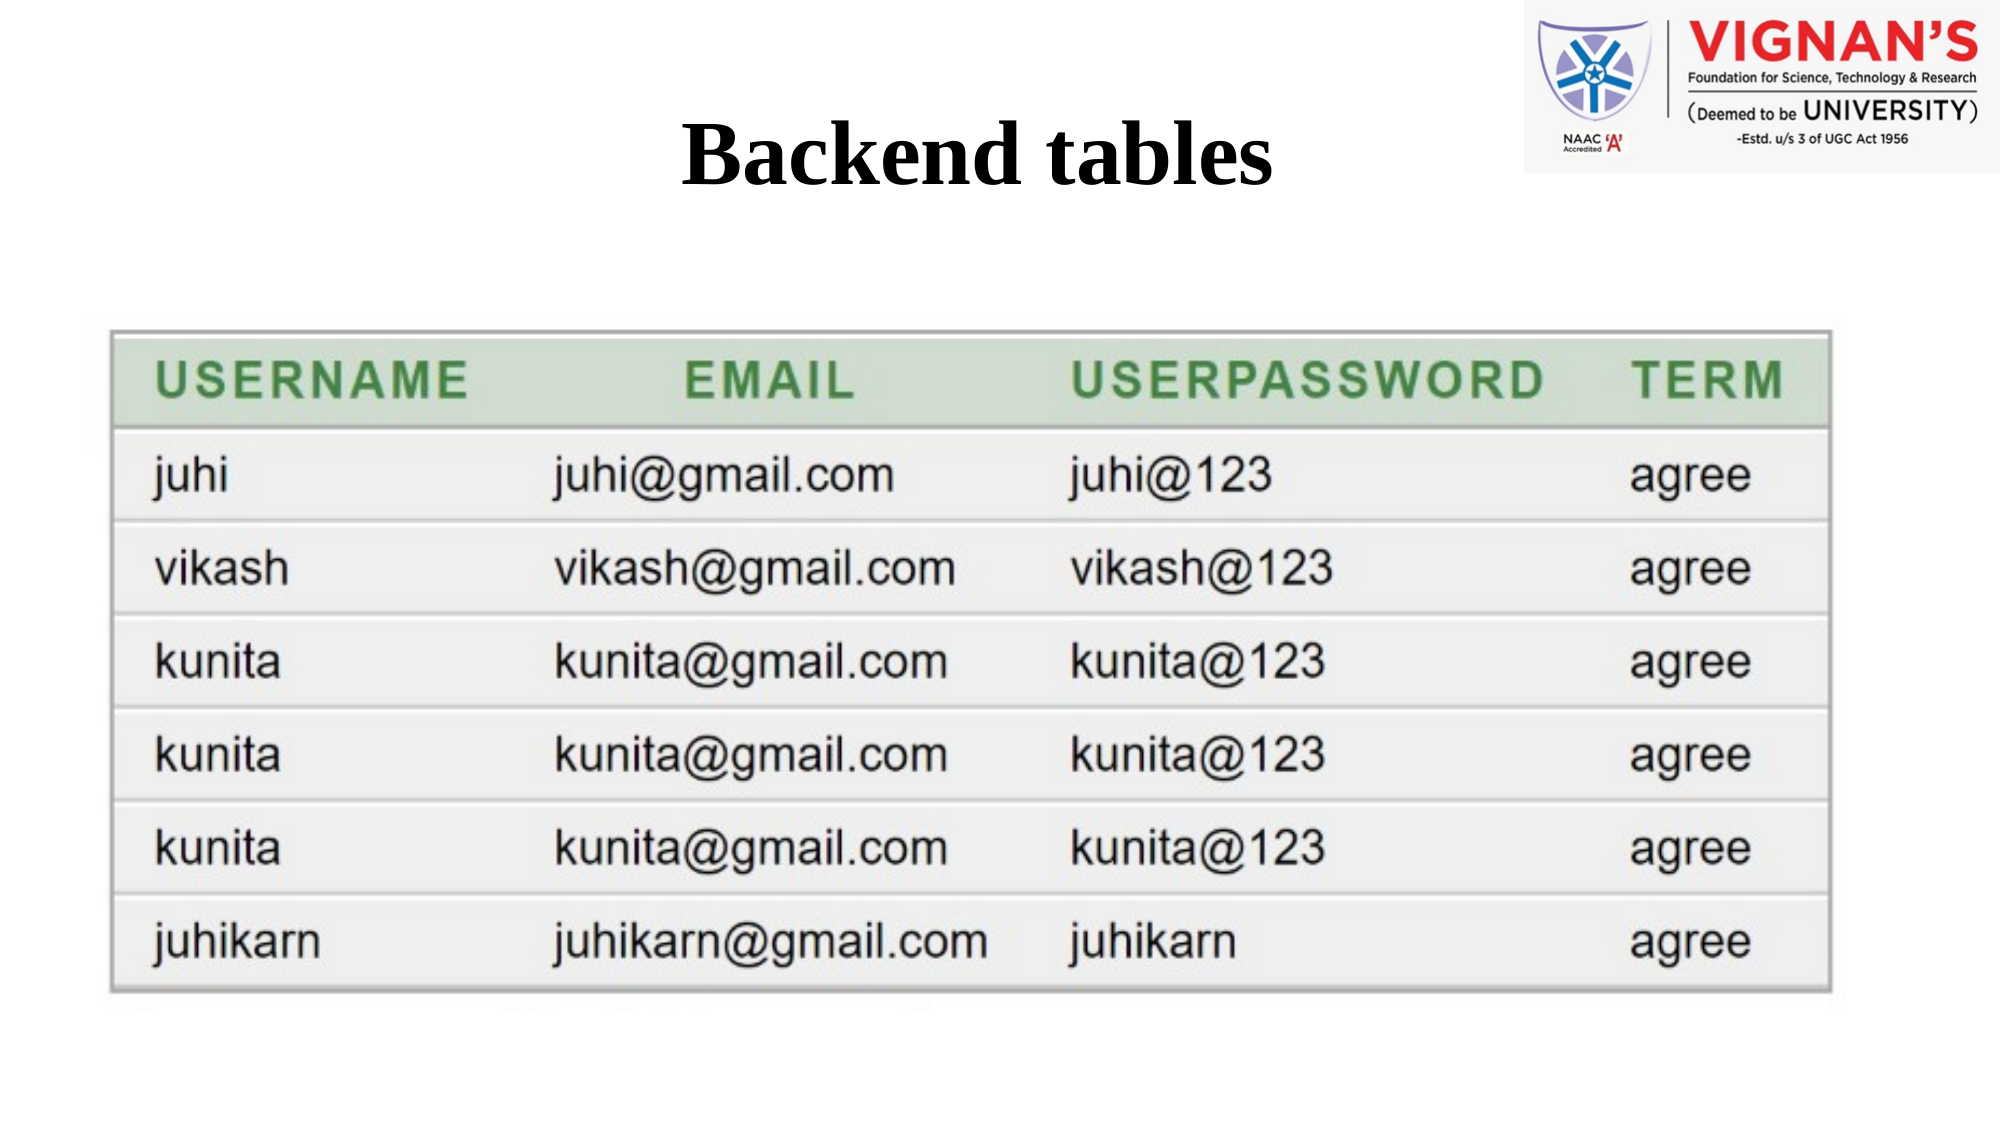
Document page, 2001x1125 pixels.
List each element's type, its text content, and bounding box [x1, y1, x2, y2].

title Backend tables [137, 45, 1863, 264]
picture [87, 317, 1852, 1012]
picture [1524, 0, 2000, 173]
